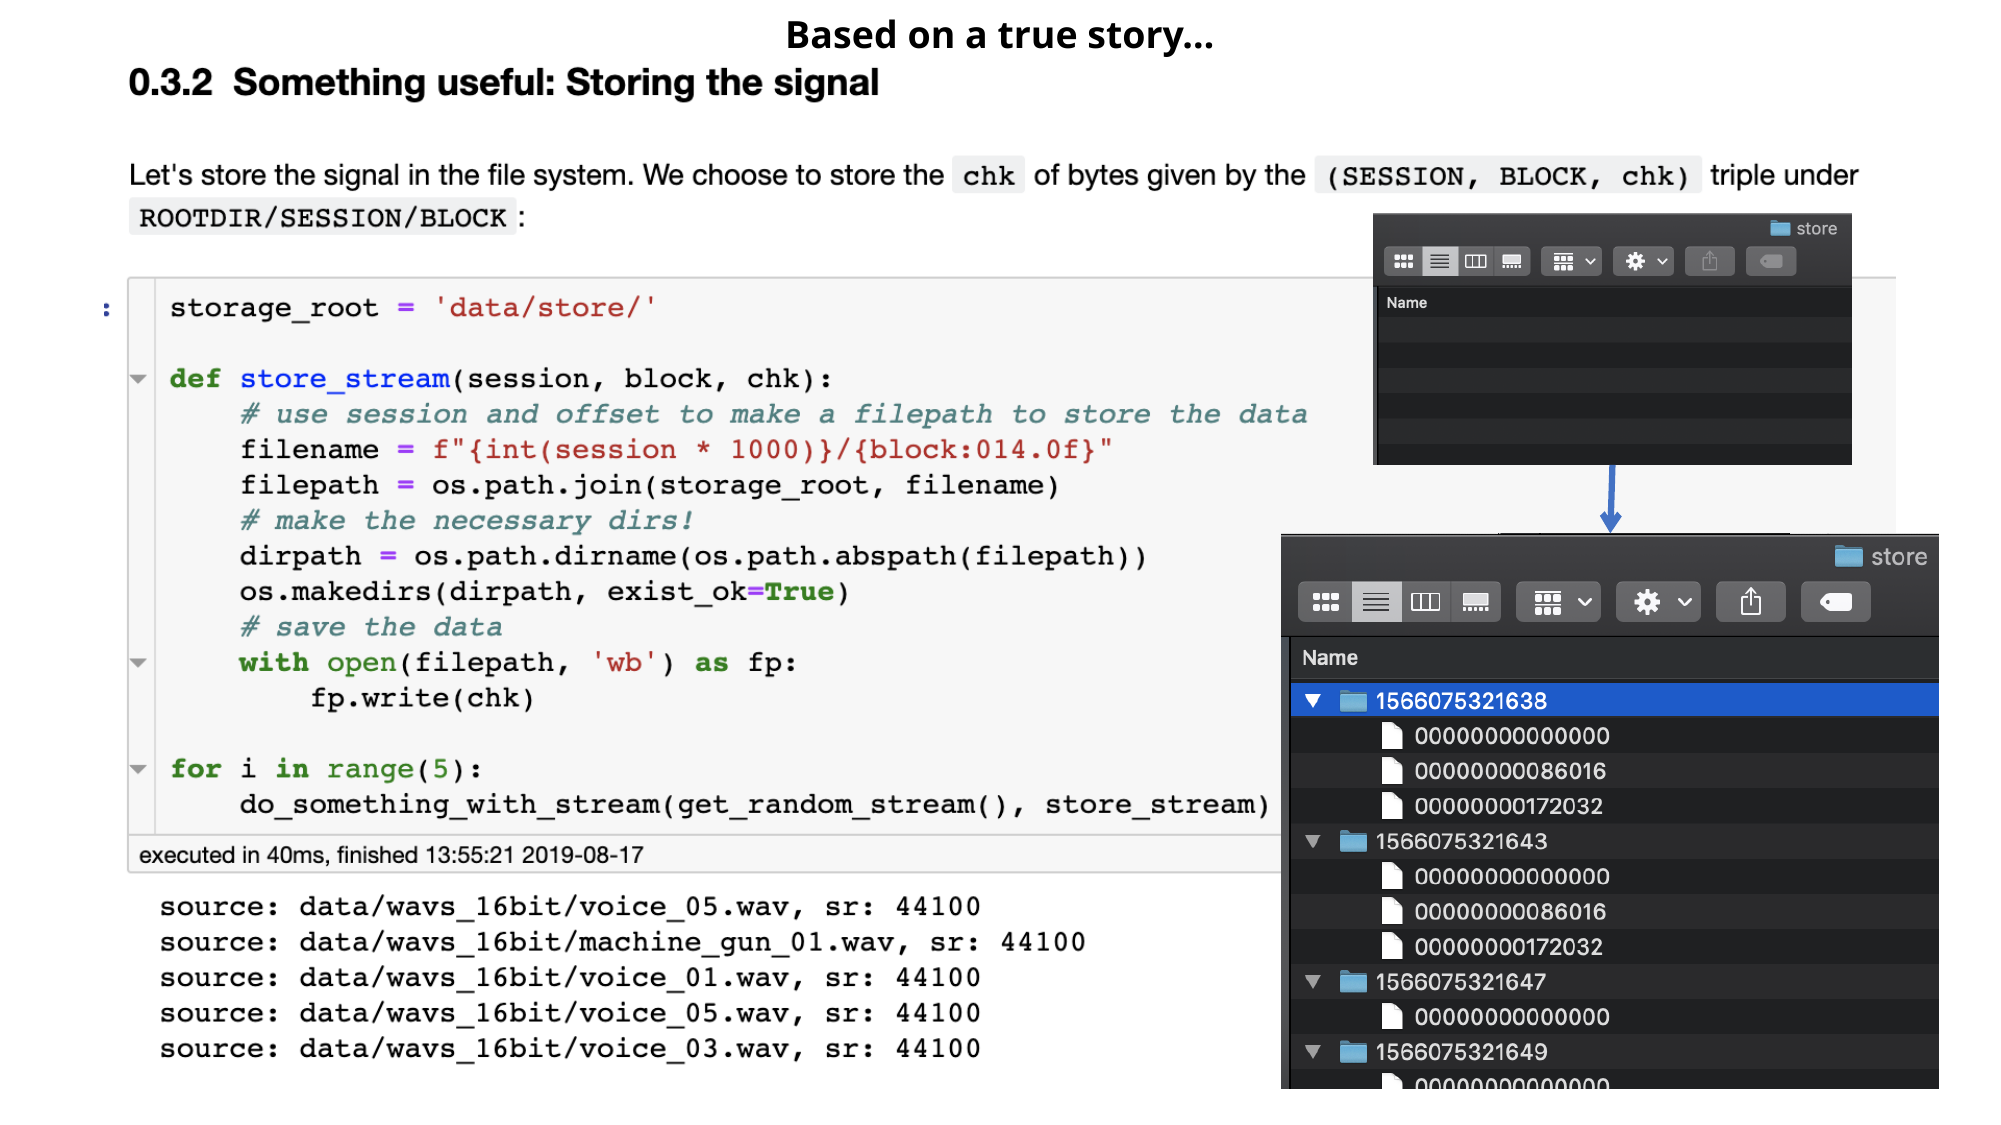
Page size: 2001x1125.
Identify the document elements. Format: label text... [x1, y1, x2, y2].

text_box Based on a true story… [0, 3, 2000, 64]
picture [104, 45, 1939, 1089]
